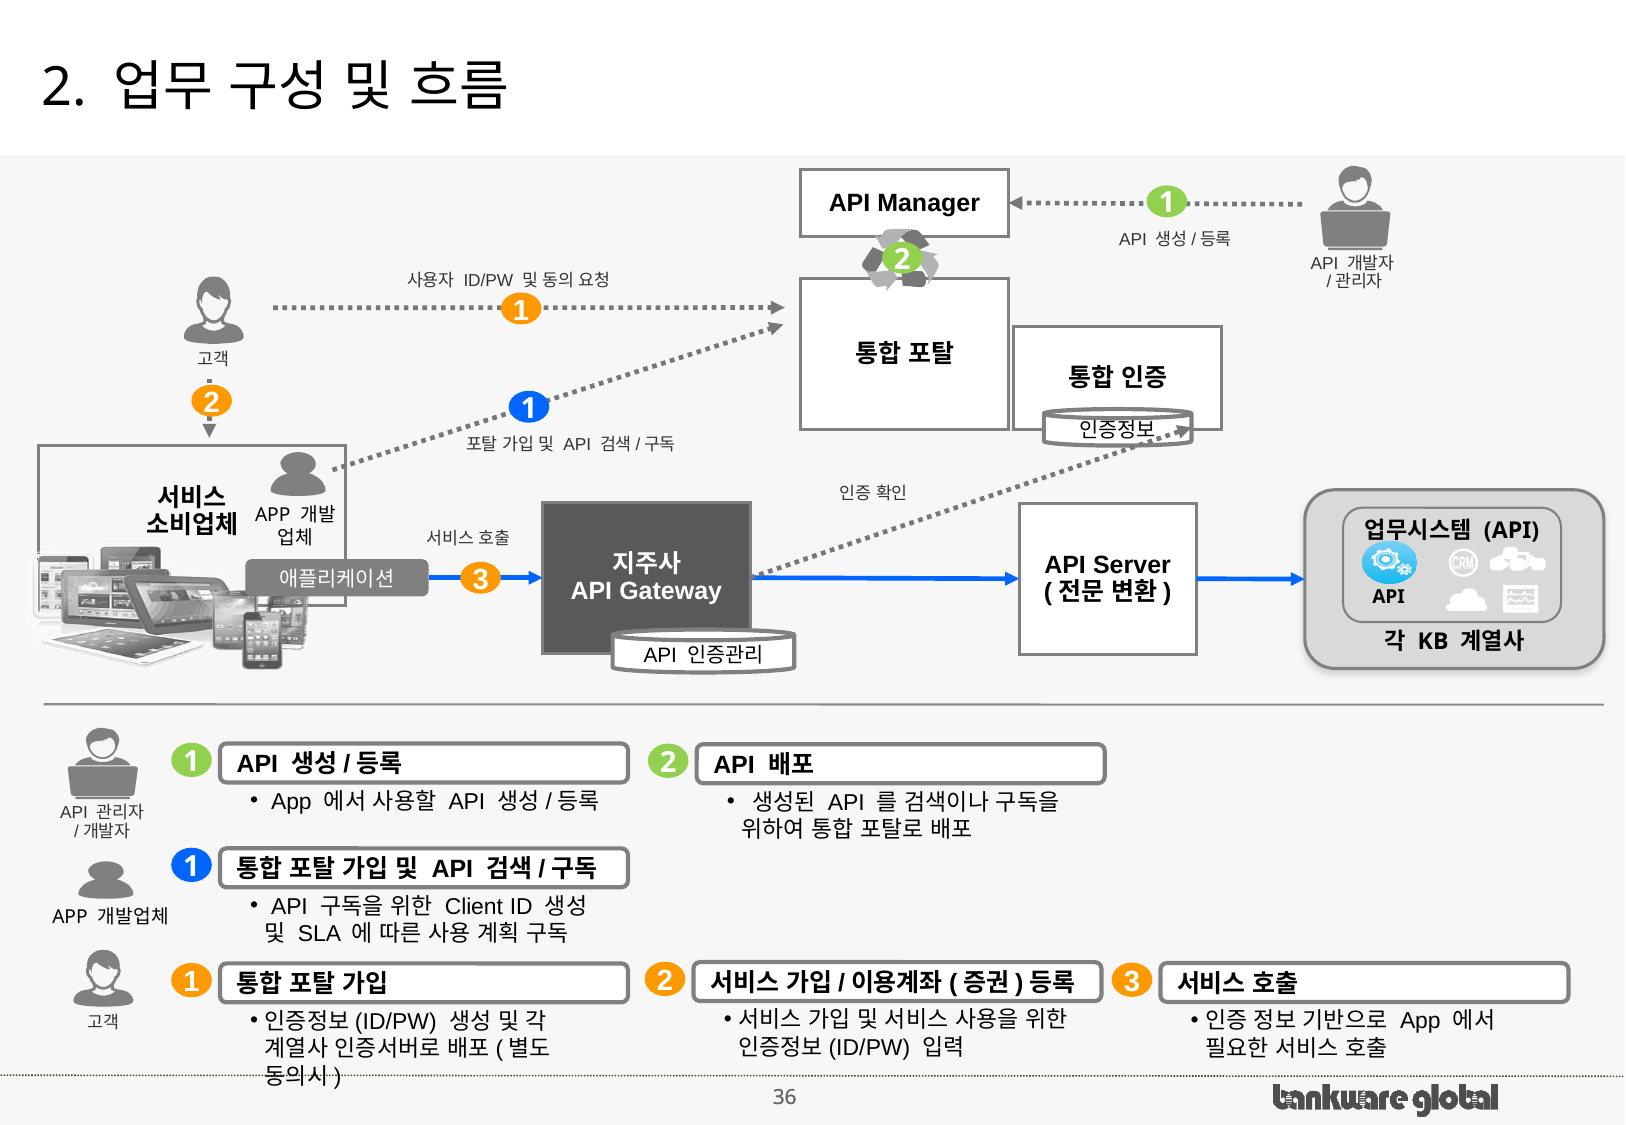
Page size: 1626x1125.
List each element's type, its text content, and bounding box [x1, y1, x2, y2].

text_box 3 [460, 561, 501, 576]
text_box [67, 757, 138, 800]
text_box 서비스 가입 및 서비스 사용을 위한 인증정보(ID/PW) 입력 [708, 997, 1102, 1068]
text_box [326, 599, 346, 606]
text_box 통합 포탈 가입 [217, 961, 631, 1005]
text_box [1320, 200, 1391, 251]
text_box 3 [1111, 962, 1153, 997]
text_box 고객 [155, 343, 272, 377]
text_box 2 [212, 384, 232, 417]
text_box 통합 포탈 [800, 278, 1009, 430]
text_box APP 개발업체 [46, 898, 175, 933]
text_box API 구독을 위한 Client ID 생성 및 SLA 에 따른 사용 계획 구독 [235, 883, 628, 954]
text_box 2 [644, 961, 686, 997]
text_box 1 [171, 962, 212, 998]
text_box [78, 861, 134, 898]
text_box 서비스 호출 [413, 522, 538, 556]
picture [20, 538, 321, 693]
text_box 각 KB 계열사 [1304, 489, 1604, 669]
text_box [86, 727, 120, 759]
text_box API 관리자 /개발자 [44, 796, 161, 848]
text_box API Server (전문 변환) [1019, 503, 1197, 655]
text_box 인증정보(ID/PW) 생성 및 각 계열사 인증서버로 배포(별도 동의시) [235, 998, 628, 1096]
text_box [1362, 540, 1418, 607]
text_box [1445, 548, 1545, 616]
text_box 고객 [45, 1006, 161, 1040]
text_box 사용자 ID/PW 및 동의 요청 [393, 264, 641, 297]
text_box API 인증관리 [610, 627, 797, 675]
text_box API 생성/등록 [1105, 223, 1252, 257]
text_box 1 [171, 847, 212, 883]
text_box 업무시스템 (API) [1343, 507, 1562, 623]
text_box 1 [171, 742, 212, 778]
text_box 서비스 호출 [1158, 960, 1571, 1005]
text_box [183, 276, 244, 344]
text_box 애플리케이션 [326, 557, 431, 599]
text_box 서비스 가입/이용계좌(증권)등록 [691, 959, 1104, 1004]
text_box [750, 445, 1118, 578]
text_box API 배포 [694, 742, 1107, 786]
text_box 서비스 소비업체 [38, 445, 346, 557]
text_box 1 [504, 317, 539, 322]
text_box [1338, 165, 1372, 203]
text_box 지주사 API Gateway [542, 502, 751, 654]
text_box API 개발자/관리자 [1296, 247, 1413, 299]
text_box 인증정보 [1041, 406, 1194, 448]
text_box [73, 949, 134, 1007]
text_box [270, 452, 326, 496]
text_box App 에서 사용할 API 생성/등록 [235, 778, 628, 822]
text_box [859, 228, 939, 292]
text_box 생성된 API 를 검색이나 구독을 위하여 통합 포탈로 배포 [712, 779, 1105, 850]
text_box 통합 포탈 가입 및 API 검색/구독 [217, 846, 631, 890]
text_box API 생성/등록 [217, 741, 631, 785]
text_box 통합 인증 [1013, 326, 1222, 430]
text_box APP 개발 업체 [249, 496, 342, 554]
text_box 2 [191, 385, 204, 416]
text_box 1 [1146, 185, 1188, 201]
text_box 1 [501, 297, 542, 307]
text_box 3 [462, 585, 499, 594]
text_box 인증 정보 기반으로 App 에서 필요한 서비스 호출 [1175, 998, 1569, 1069]
title 2. 업무 구성 및 흐름 [41, 51, 1582, 117]
text_box 1 [1154, 214, 1179, 218]
text_box 2 [647, 743, 689, 778]
text_box API Manager [800, 169, 1009, 237]
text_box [332, 324, 784, 471]
